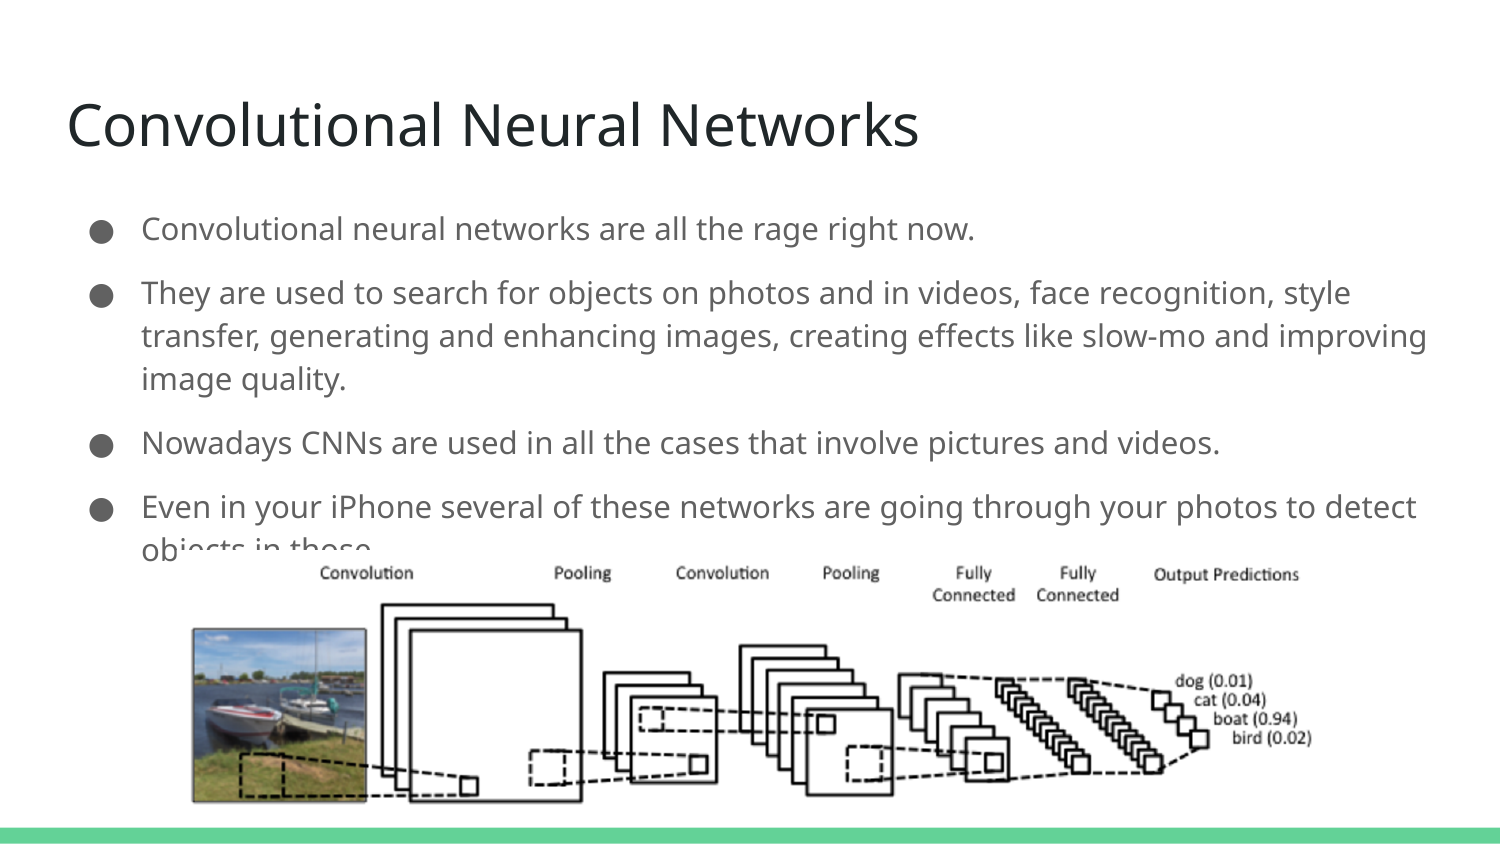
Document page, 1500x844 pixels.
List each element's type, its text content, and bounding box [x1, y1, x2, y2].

picture [176, 550, 1324, 814]
title Convolutional Neural Networks [51, 72, 1449, 167]
list Convolutional neural networks are all the rage right now. They are used to search for objects on photos and in videos, face recognition, style transfer, generating and enhancing images, creating effects like slow-mo and improving image quality. Nowadays CNNs are used in all the cases that involve pictures and videos. Even in your iPhone several of these networks are going through your photos to detect objects in those. [51, 189, 1449, 750]
